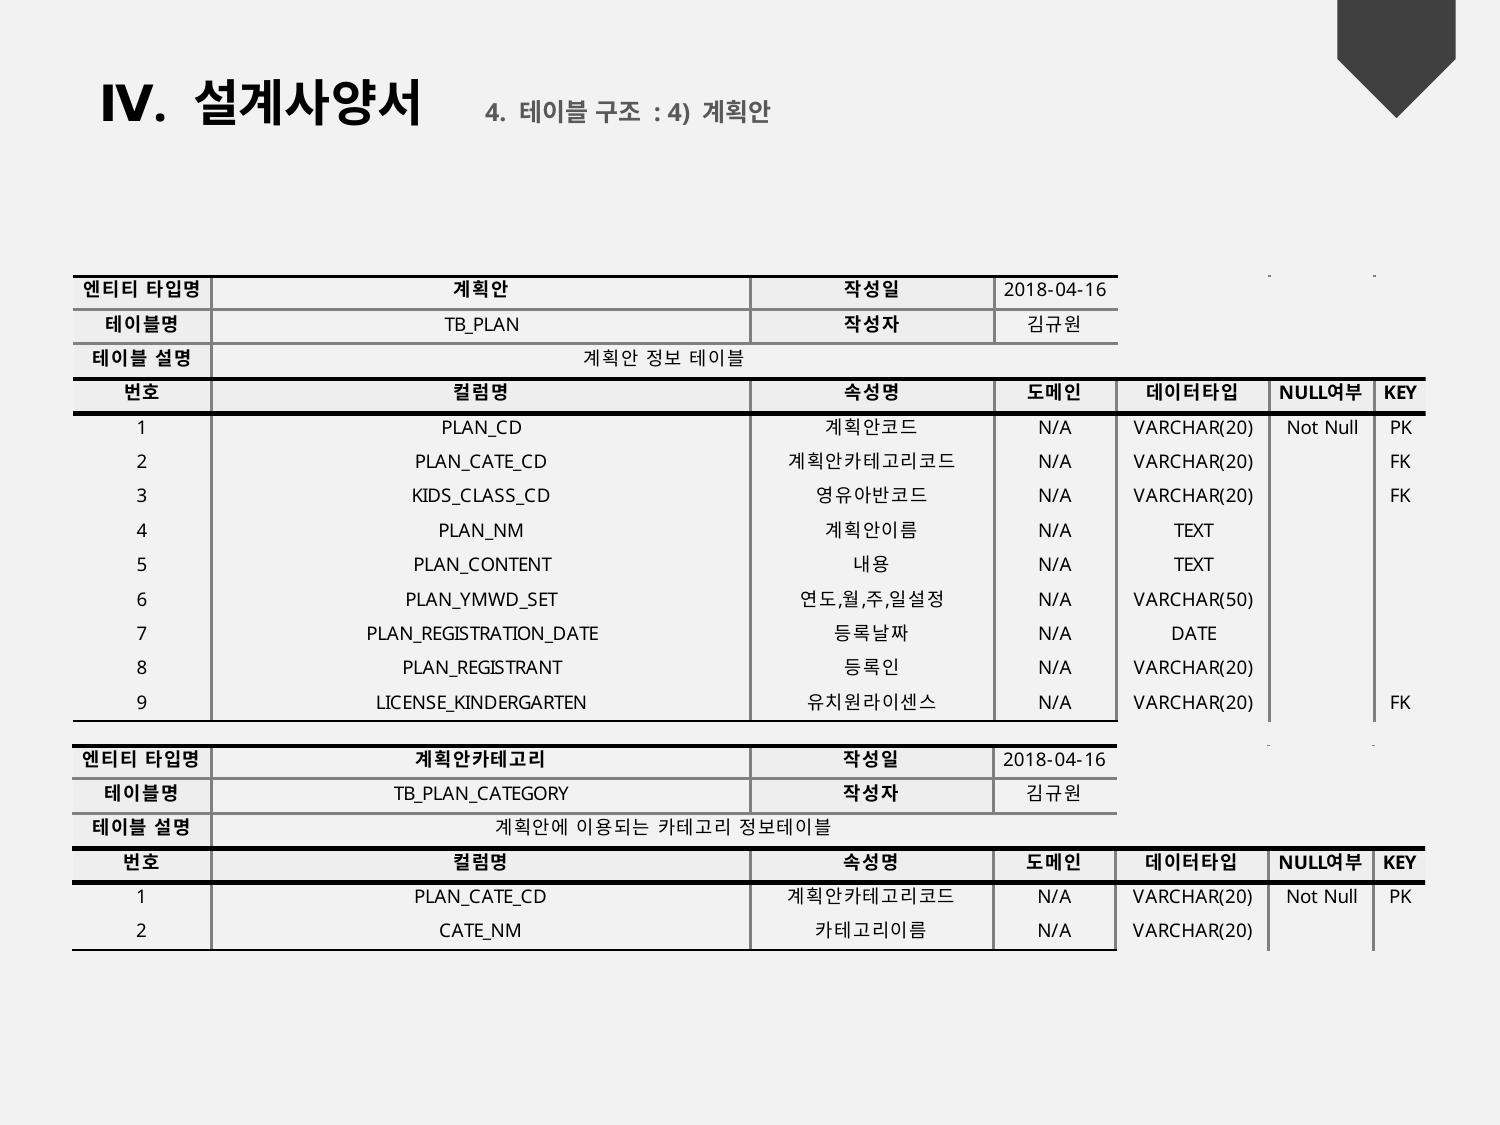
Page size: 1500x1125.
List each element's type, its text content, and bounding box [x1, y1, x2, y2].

picture [72, 274, 1428, 724]
text_box Ⅳ. 설계사양서 4. 테이블 구조 : 4) 계획안 [84, 64, 787, 140]
picture [71, 744, 1427, 953]
text_box [1335, 0, 1458, 121]
